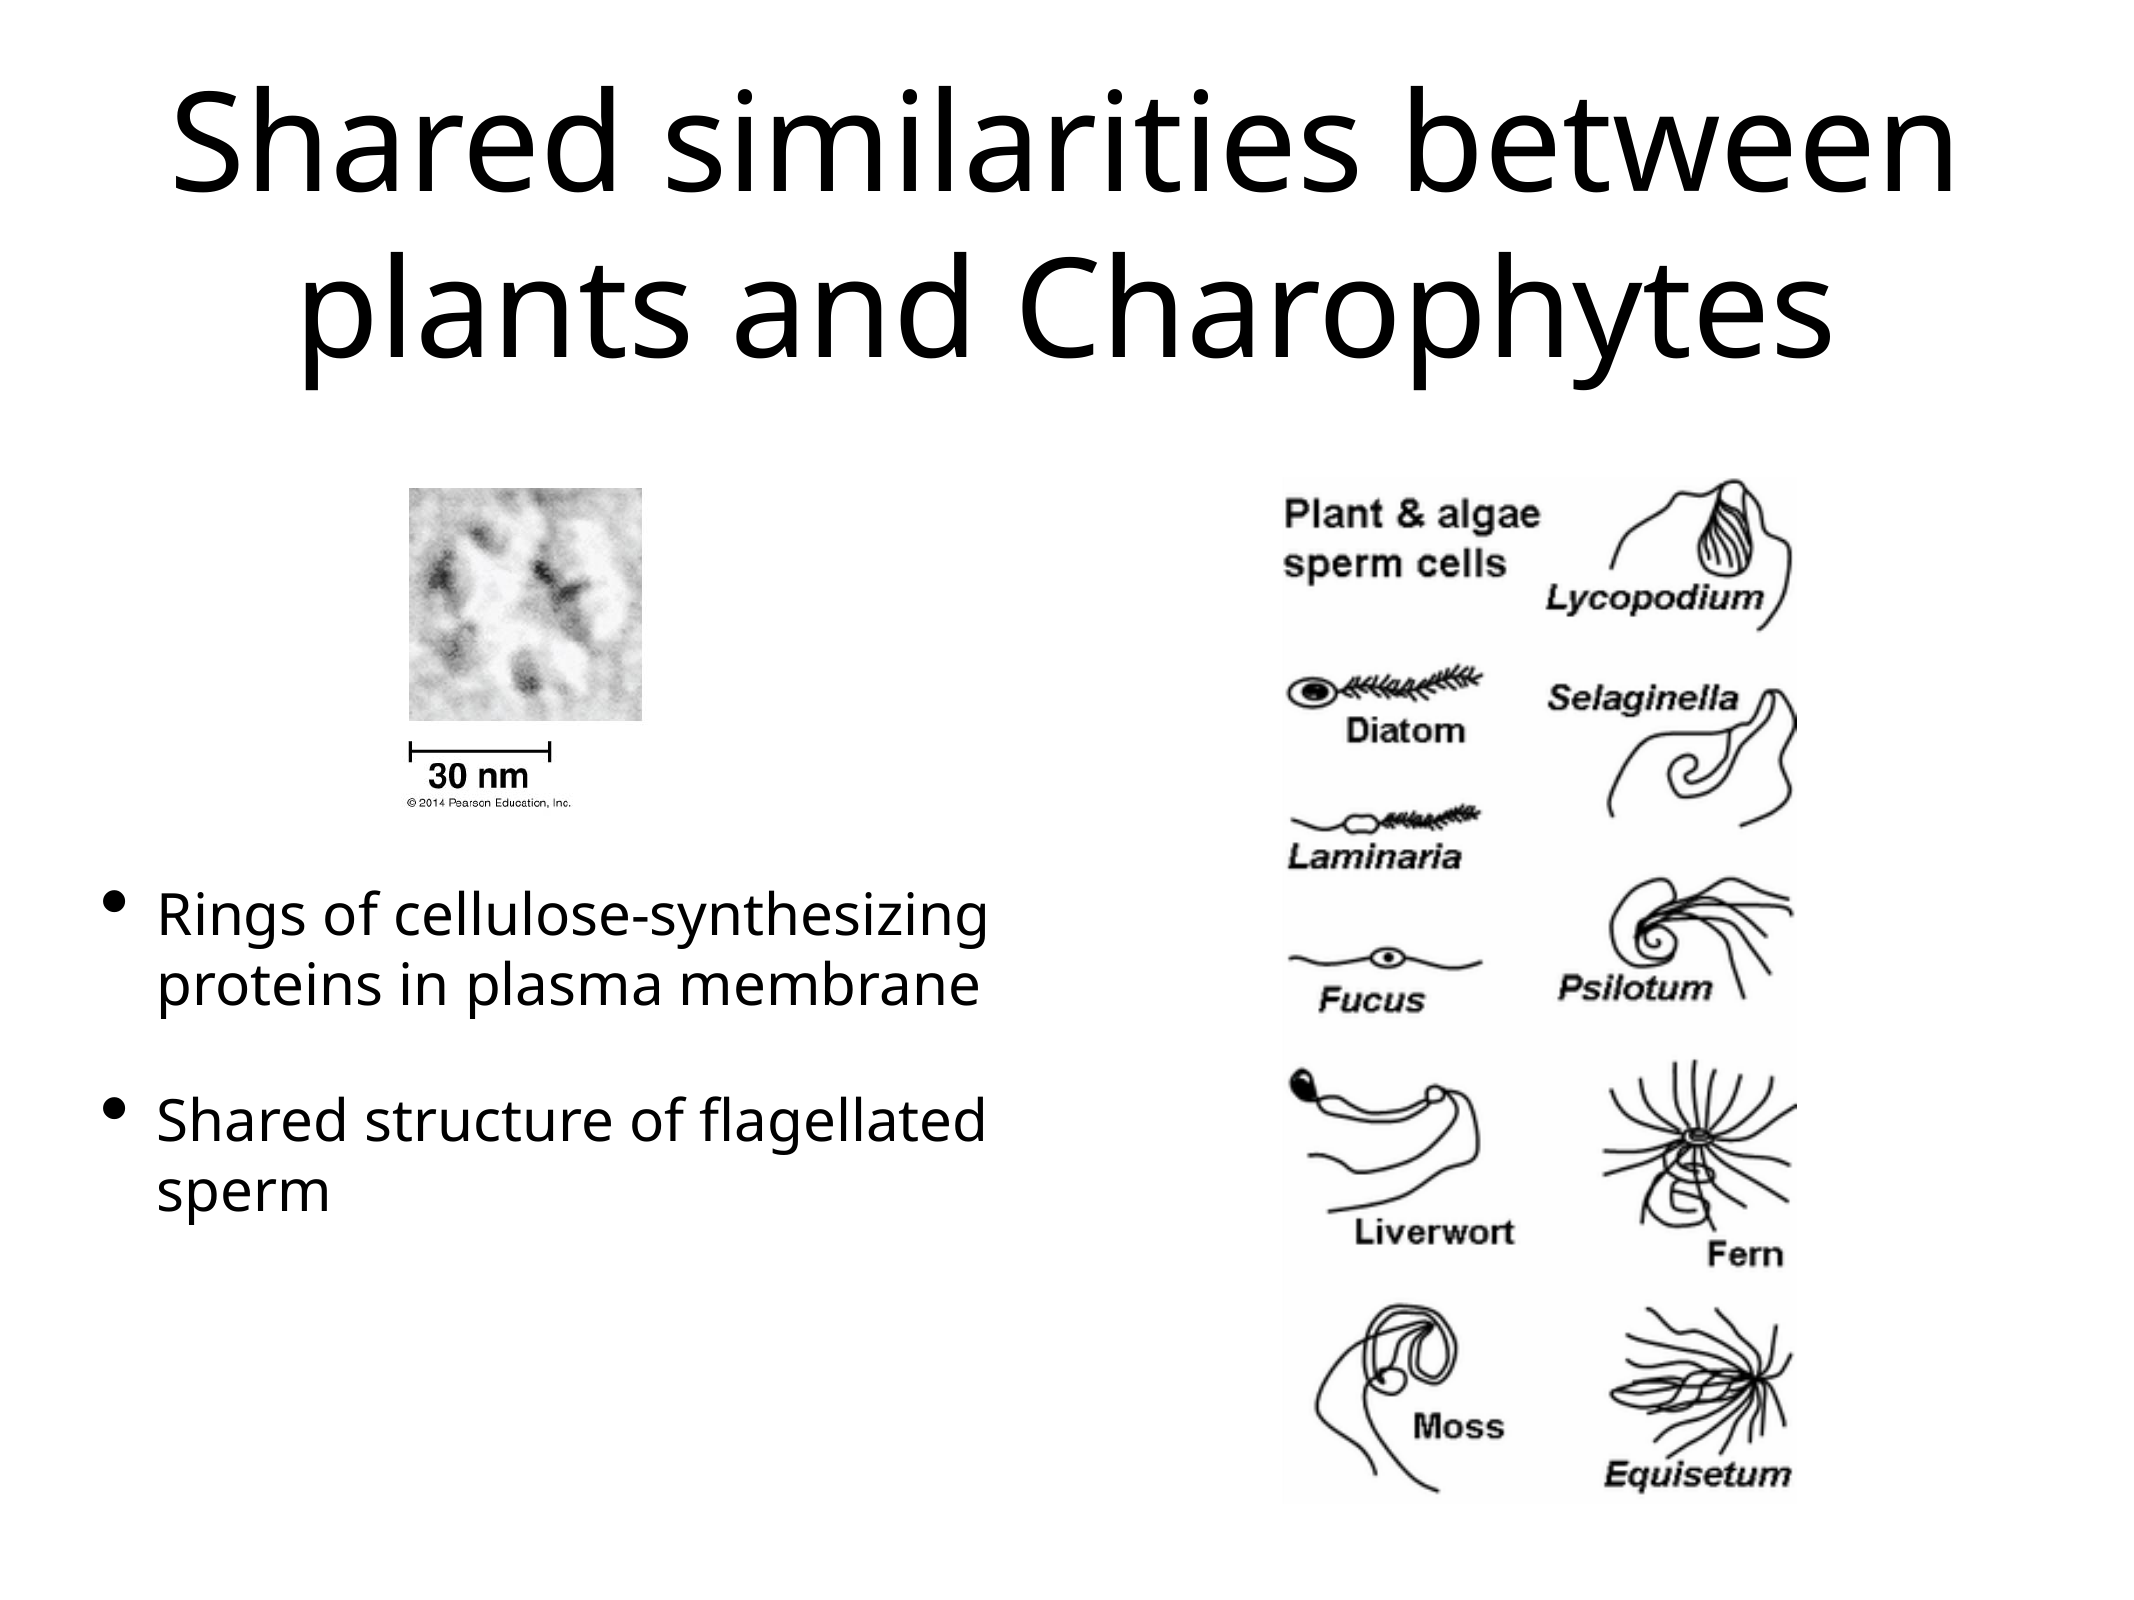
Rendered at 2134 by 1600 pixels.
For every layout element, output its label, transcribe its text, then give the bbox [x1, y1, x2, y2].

picture [1282, 476, 1797, 1504]
picture [401, 480, 650, 817]
title Shared similarities between plants and Charophytes [155, 41, 1978, 397]
list Rings of cellulose-synthesizing proteins in plasma membrane Shared structure of flagellated sperm [91, 590, 1051, 1511]
